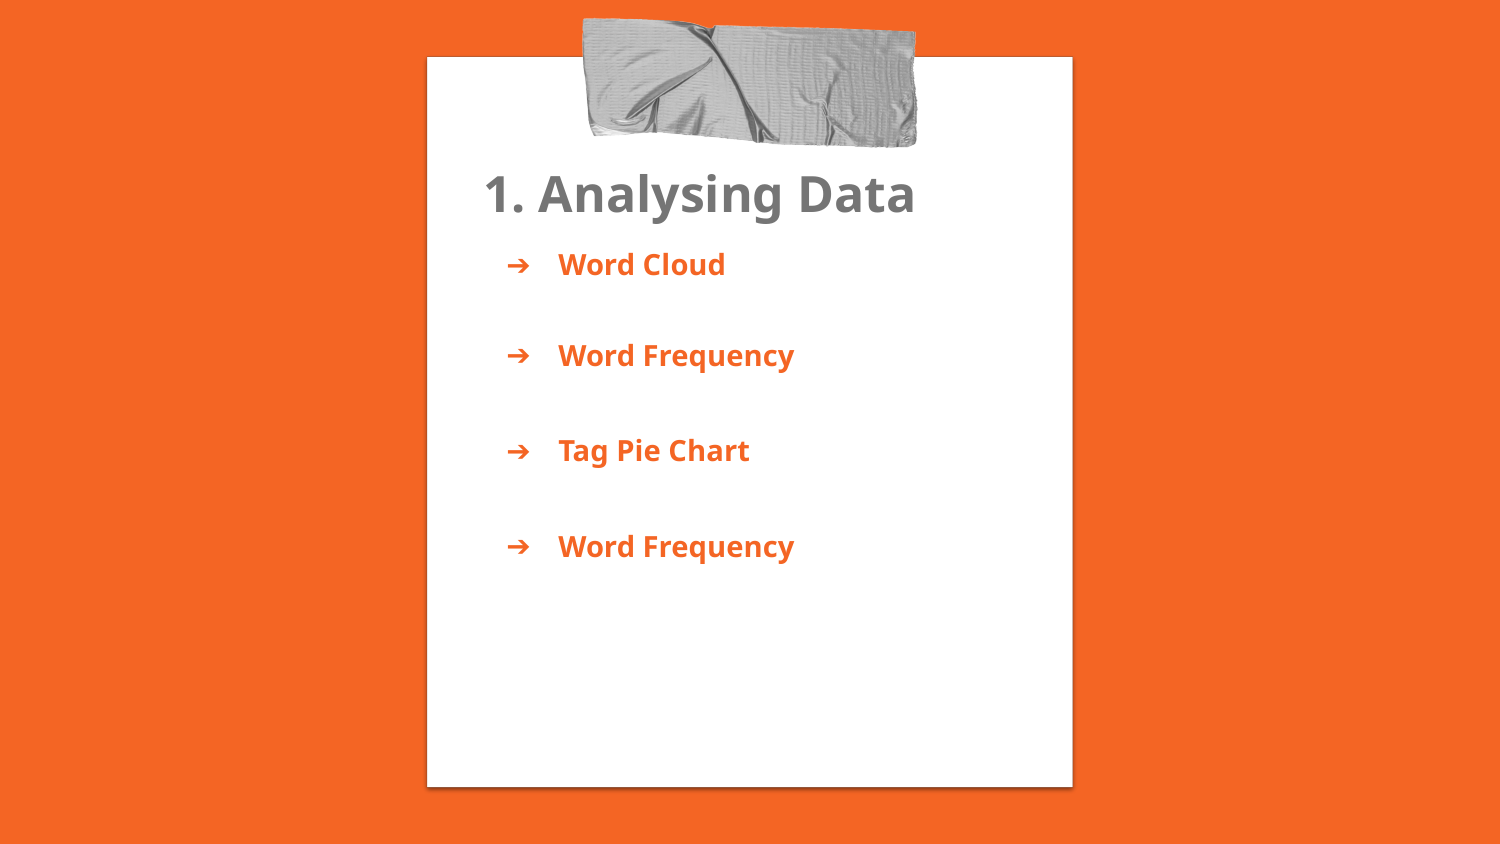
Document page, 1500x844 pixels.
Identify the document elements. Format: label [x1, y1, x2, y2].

picture [400, 16, 1100, 818]
